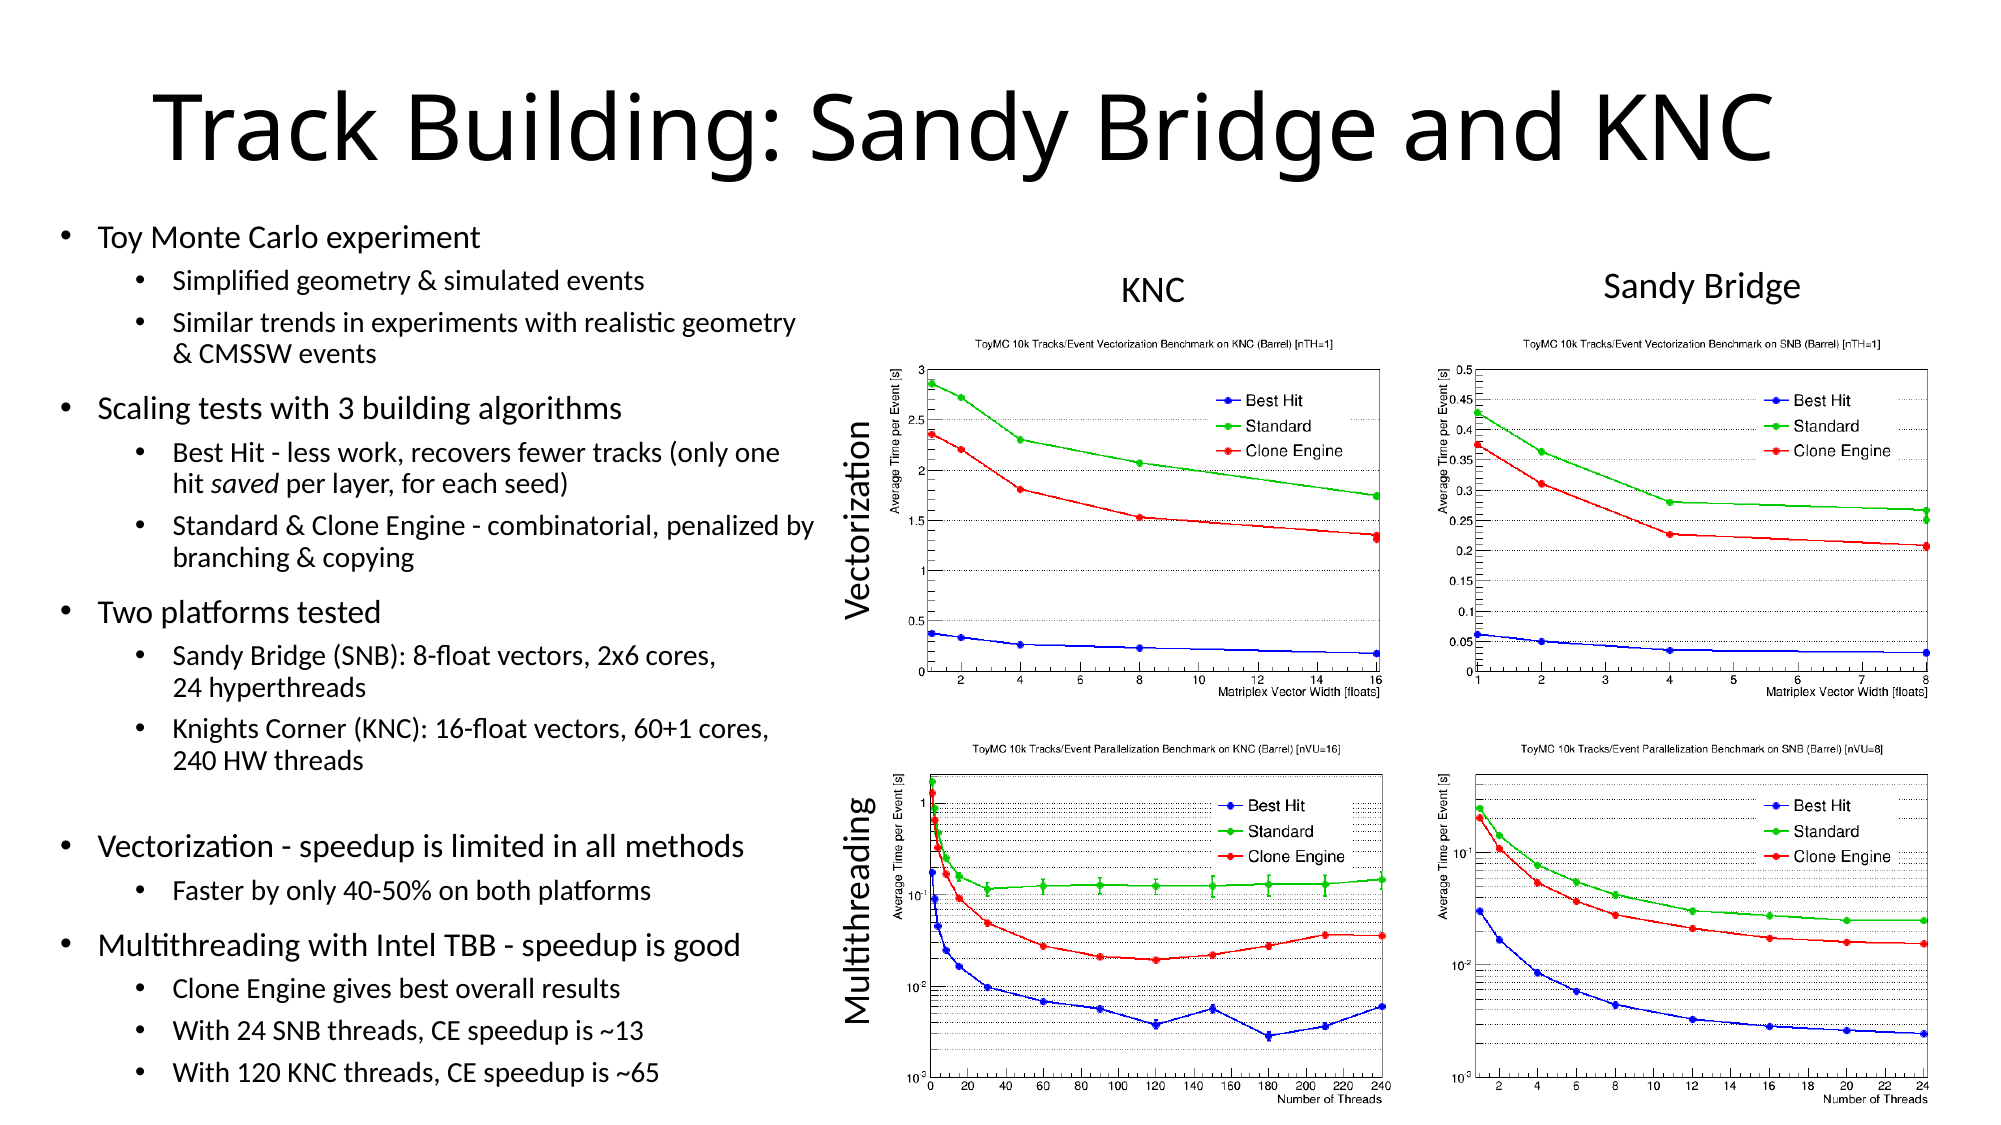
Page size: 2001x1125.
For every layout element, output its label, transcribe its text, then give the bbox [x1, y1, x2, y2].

text_box Vectorization [824, 405, 871, 636]
title Track Building: Sandy Bridge and KNC [137, 22, 1863, 240]
list Toy Monte Carlo experiment Simplified geometry & simulated events Similar trends in experiments with realistic geometry & CMSSW events Scaling tests with 3 building algorithms Best Hit - less work, recovers fewer tracks (only one hit saved per layer, for each seed) Standard & Clone Engine - combinatorial, penalized by branching & copying Two platforms tested Sandy Bridge (SNB): 8-float vectors, 2x6 cores, 24 hyperthreads Knights Corner (KNC): 16-float vectors, 60+1 cores, 240 HW threads Vectorization - speedup is limited in all methods Faster by only 40-50% on both platforms Multithreading with Intel TBB - speedup is good Clone Engine gives best overall results With 24 SNB threads, CE speedup is ~13 With 120 KNC threads, CE speedup is ~65 [45, 211, 830, 1005]
text_box Multithreading [824, 783, 871, 1042]
text_box KNC [1106, 257, 1201, 317]
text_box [871, 331, 1984, 1115]
text_box Sandy Bridge [1588, 254, 1817, 314]
